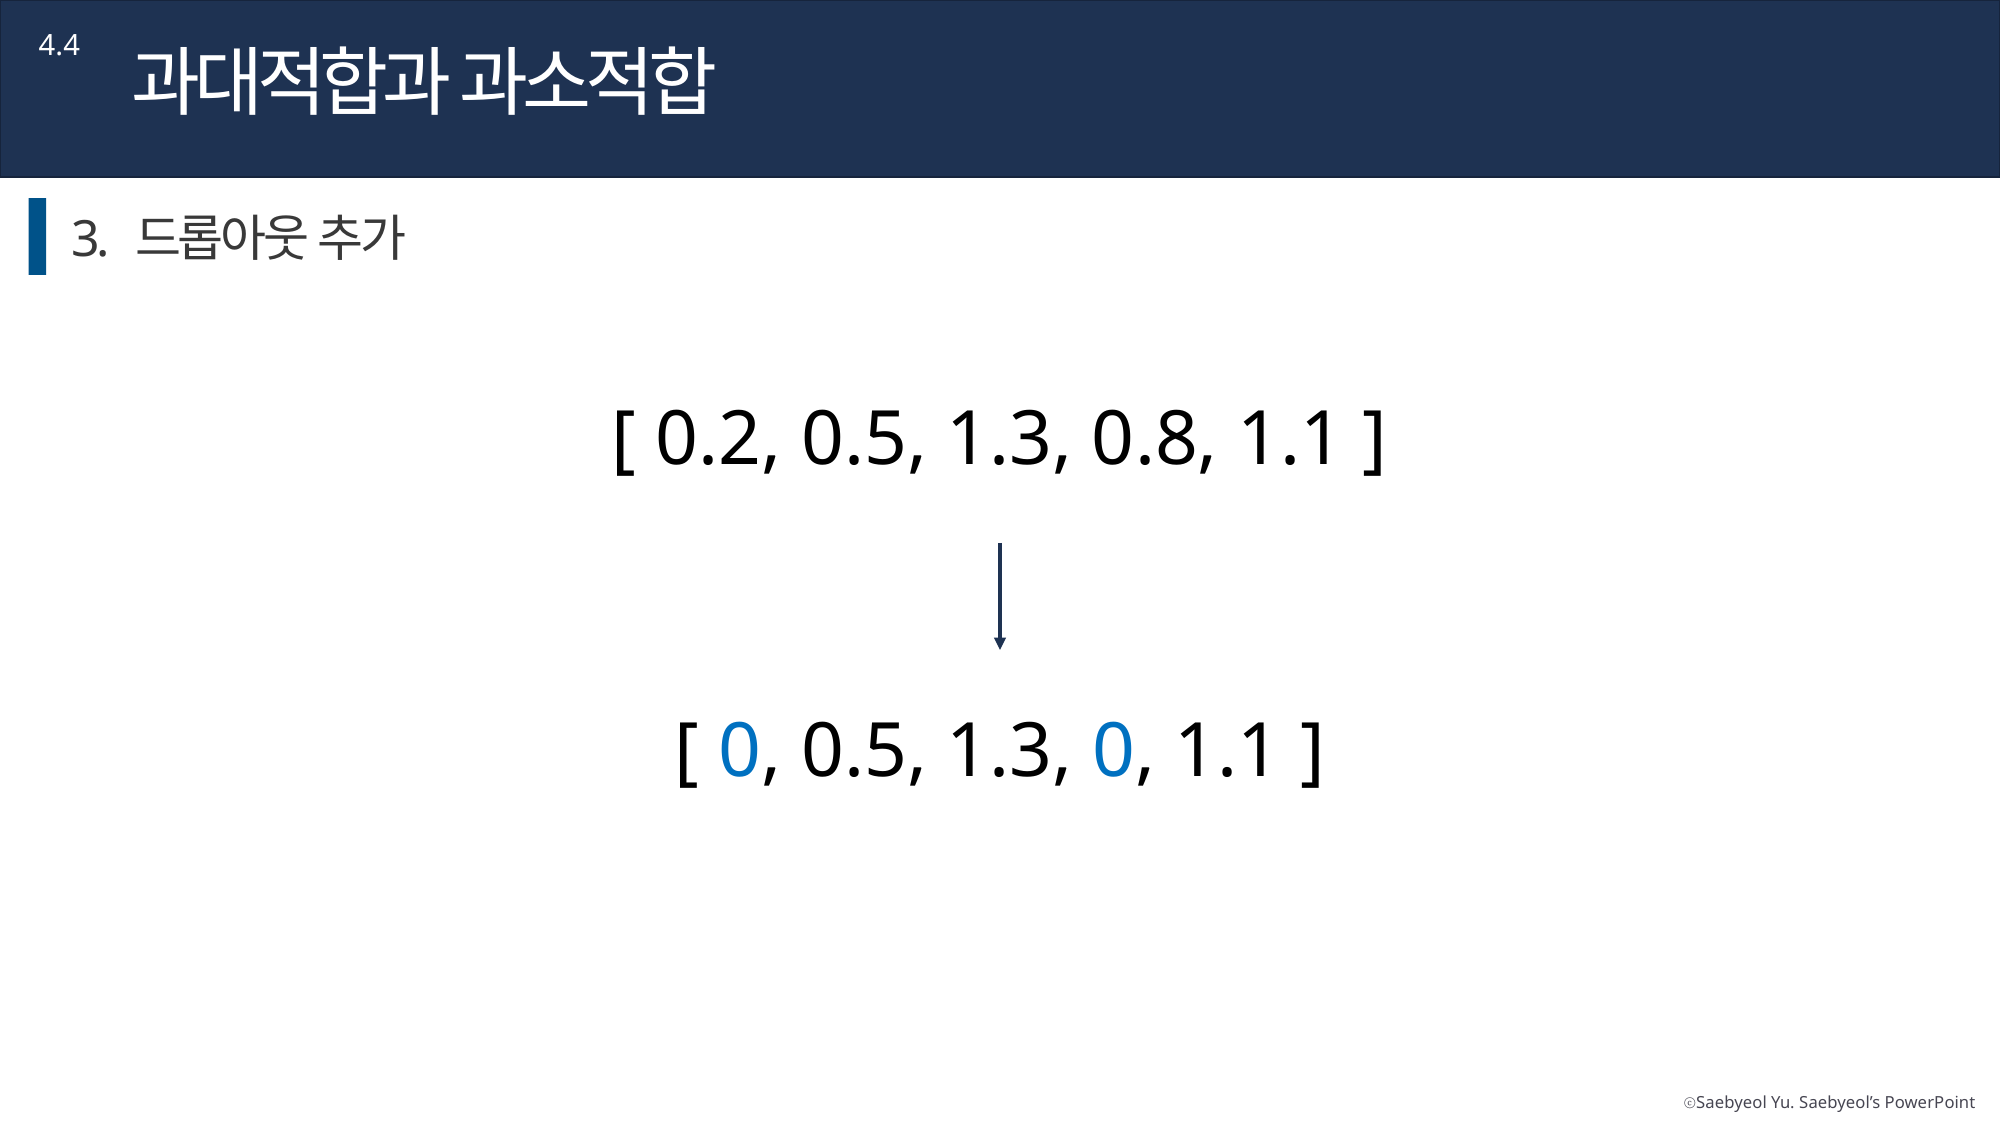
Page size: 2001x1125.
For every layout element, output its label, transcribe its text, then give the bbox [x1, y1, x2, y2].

text_box 과대적합과 과소적합 [116, 27, 733, 132]
text_box [0, 0, 2000, 178]
text_box [ 0, 0.5, 1.3, 0, 1.1 ] [659, 694, 1341, 800]
text_box 3. 드롭아웃 추가 [56, 198, 422, 274]
text_box [ 0.2, 0.5, 1.3, 0.8, 1.1 ] [596, 382, 1404, 488]
text_box [28, 197, 47, 276]
text_box 4.4 [23, 19, 95, 69]
